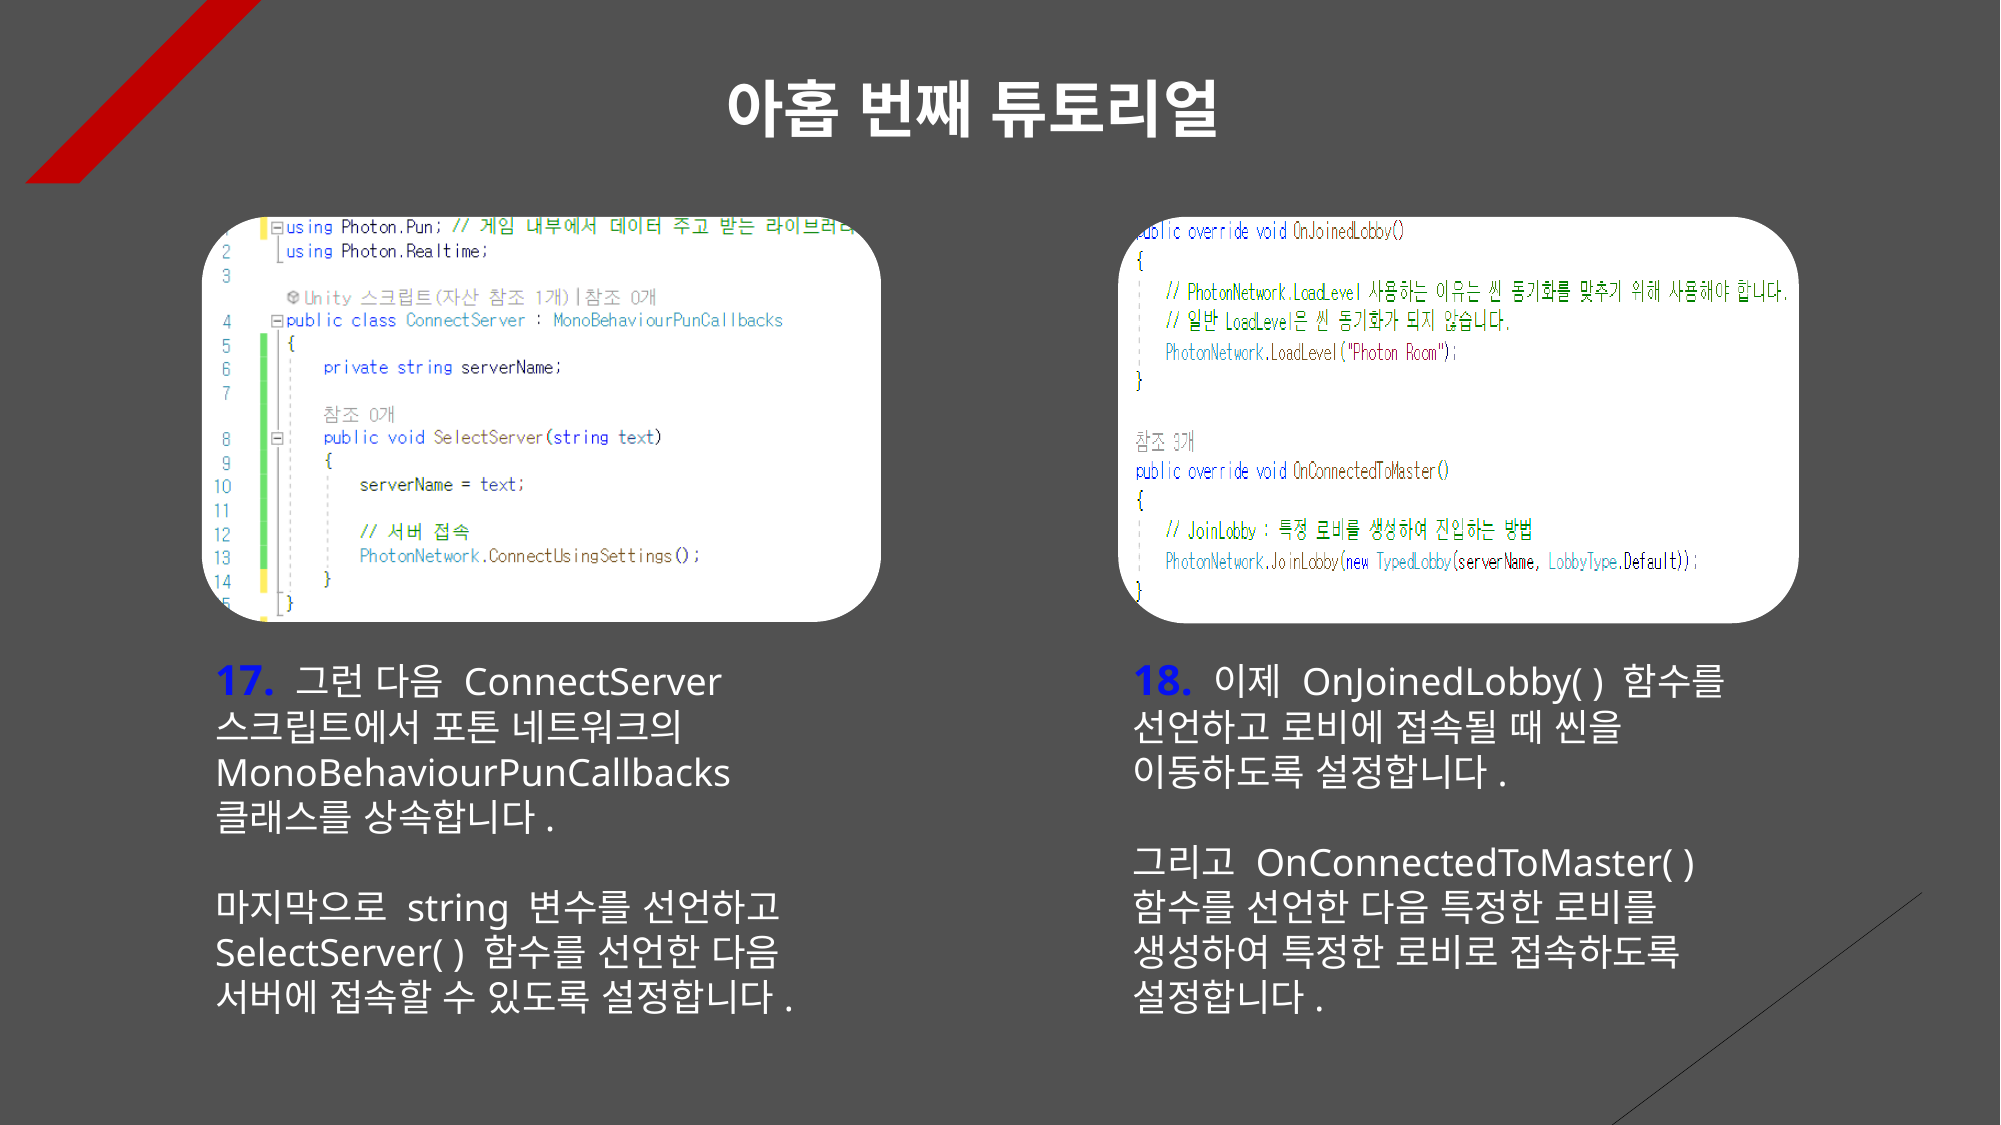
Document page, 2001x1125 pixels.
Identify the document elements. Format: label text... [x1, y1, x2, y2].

picture [201, 216, 882, 622]
text_box 17. 그런 다음 ConnectServer 스크립트에서 포톤 네트워크의 MonoBehaviourPunCallbacks 클래스를 상속합니다. 마지막으로 string 변수를 선언하고 SelectServer( ) 함수를 선언한 다음 서버에 접속할 수 있도록 설정합니다. [200, 646, 881, 1027]
text_box 18. 이제 OnJoinedLobby( ) 함수를 선언하고 로비에 접속될 때 씬을 이동하도록 설정합니다. 그리고 OnConnectedToMaster( ) 함수를 선언한 다음 특정한 로비를 생성하여 특정한 로비로 접속하도록 설정합니다. [1118, 646, 1799, 1027]
text_box 아홉 번째 튜토리얼 [711, 61, 1290, 153]
picture [1118, 216, 1799, 624]
